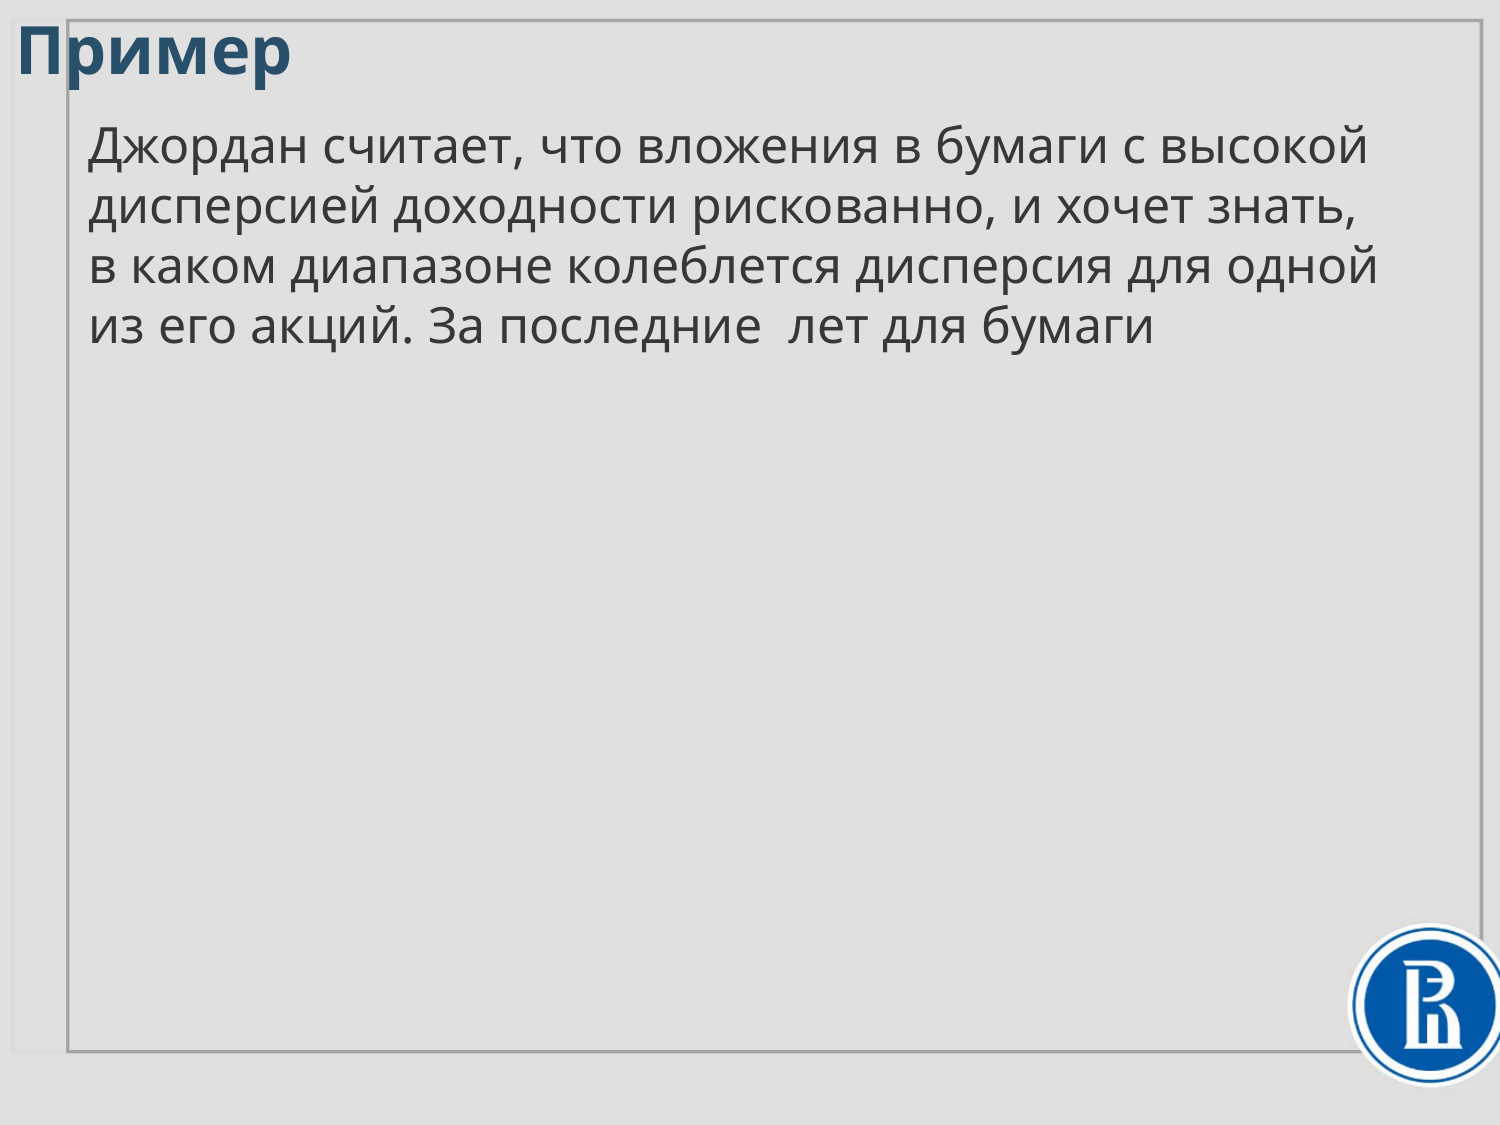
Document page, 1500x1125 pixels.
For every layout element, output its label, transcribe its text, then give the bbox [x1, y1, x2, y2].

title Пример [0, 0, 1500, 102]
picture [0, 102, 1500, 1125]
